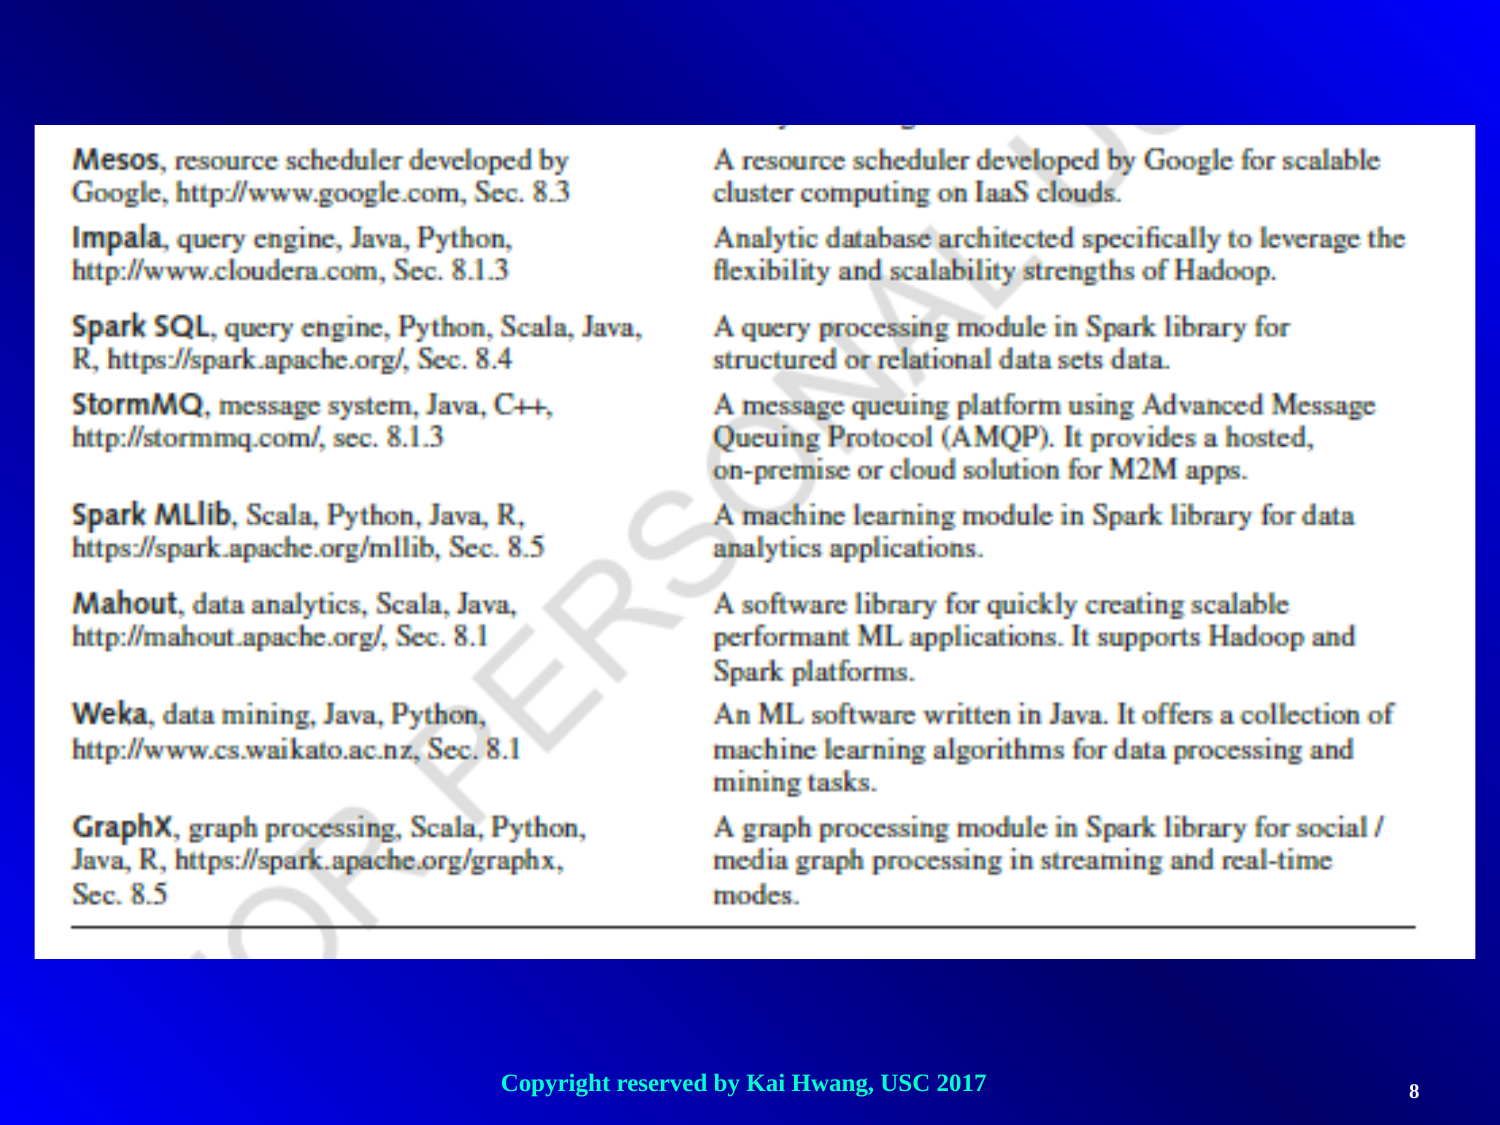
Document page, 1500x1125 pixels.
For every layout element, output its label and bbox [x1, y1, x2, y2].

picture [34, 125, 1476, 959]
